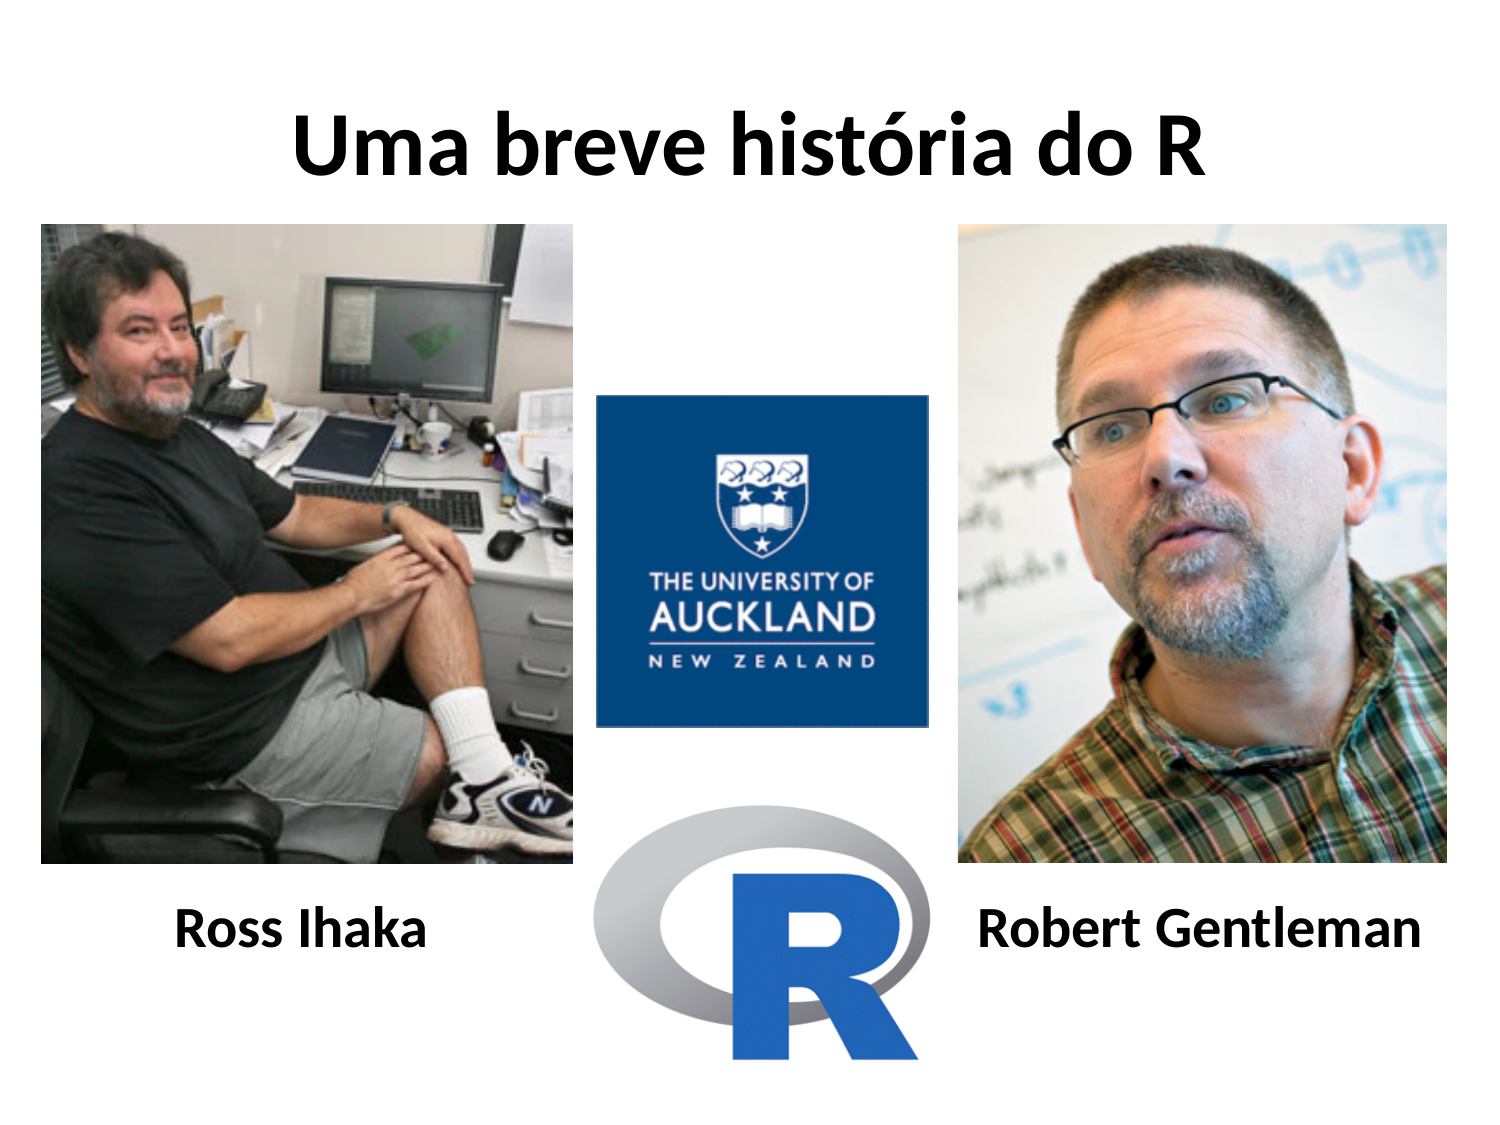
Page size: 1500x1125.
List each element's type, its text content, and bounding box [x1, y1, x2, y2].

title Uma breve história do R [75, 45, 1425, 233]
picture [41, 224, 574, 864]
text_box Robert Gentleman [962, 881, 1464, 993]
list Ross Ihaka [159, 881, 455, 993]
picture [957, 224, 1448, 863]
picture [596, 395, 929, 729]
picture [584, 786, 948, 1076]
